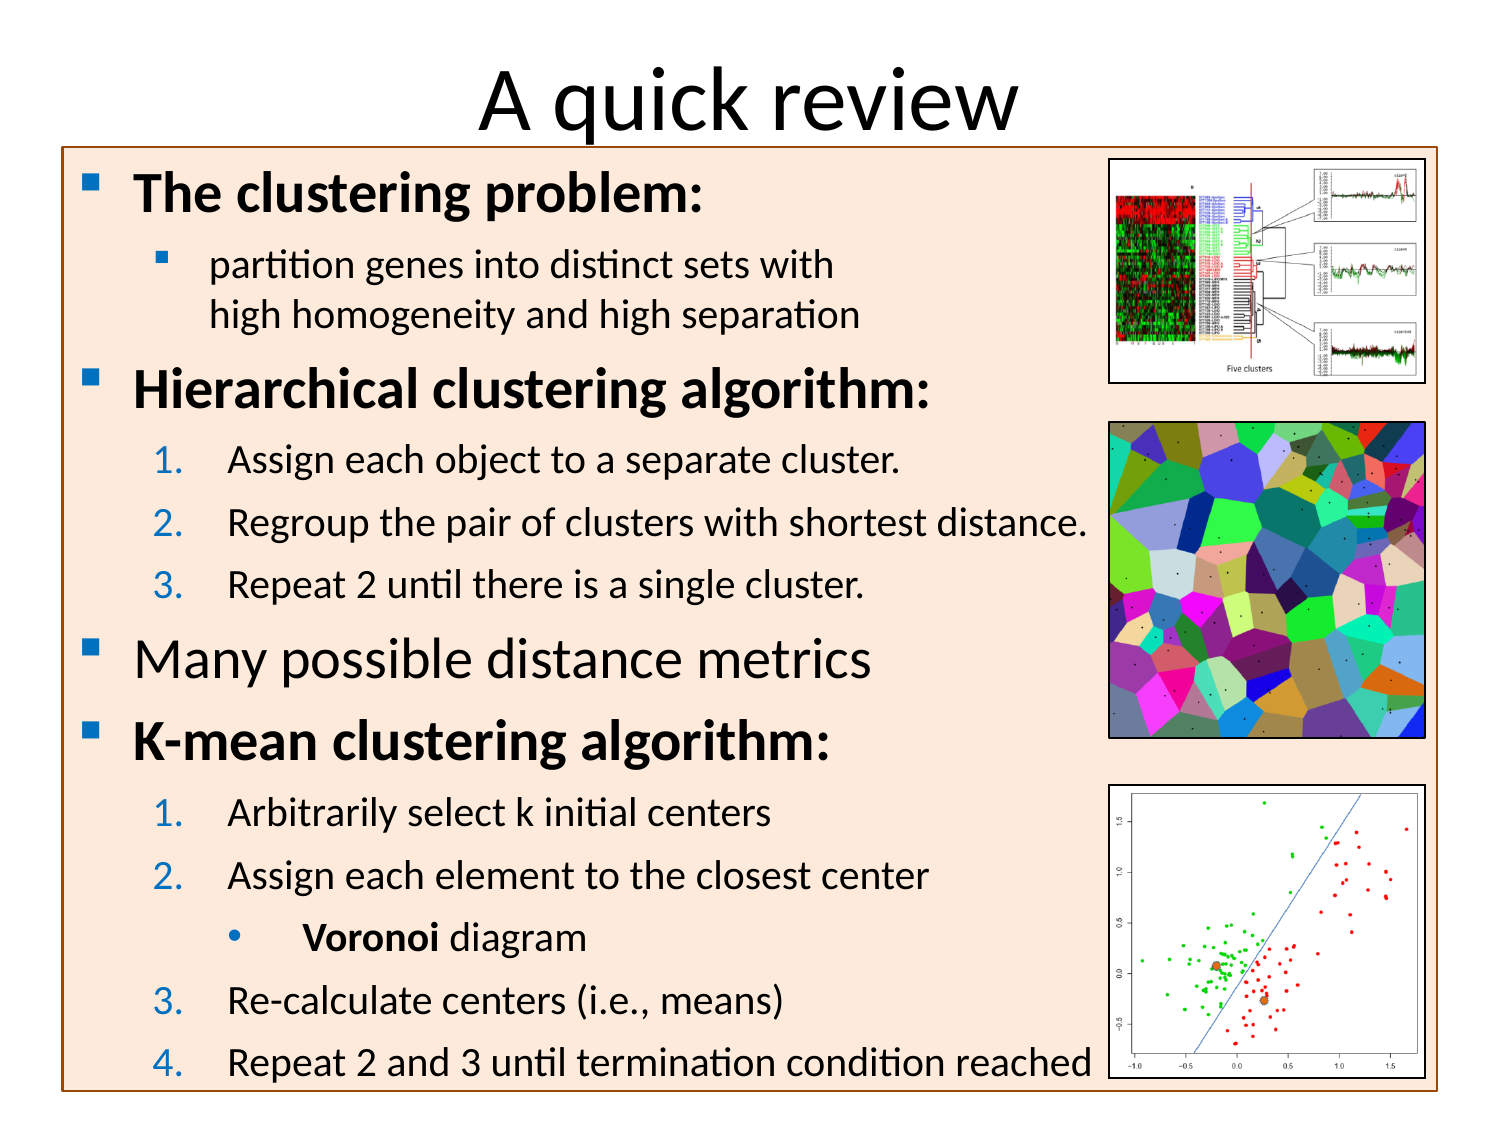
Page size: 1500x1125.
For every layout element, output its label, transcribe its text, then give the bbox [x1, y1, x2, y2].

picture [1109, 160, 1425, 383]
picture [1109, 785, 1425, 1078]
text_box A quick review [0, 0, 1500, 187]
picture [1109, 422, 1425, 738]
text_box The clustering problem: partition genes into distinct sets with high homogeneity and high separation Hierarchical clustering algorithm: Assign each object to a separate cluster. Regroup the pair of clusters with shortest distance. Repeat 2 until there is a single cluster. Many possible distance metrics K-mean clustering algorithm: Arbitrarily select k initial centers Assign each element to the closest center Voronoi diagram Re-calculate centers (i.e., means) Repeat 2 and 3 until termination condition reached [62, 187, 1438, 1091]
